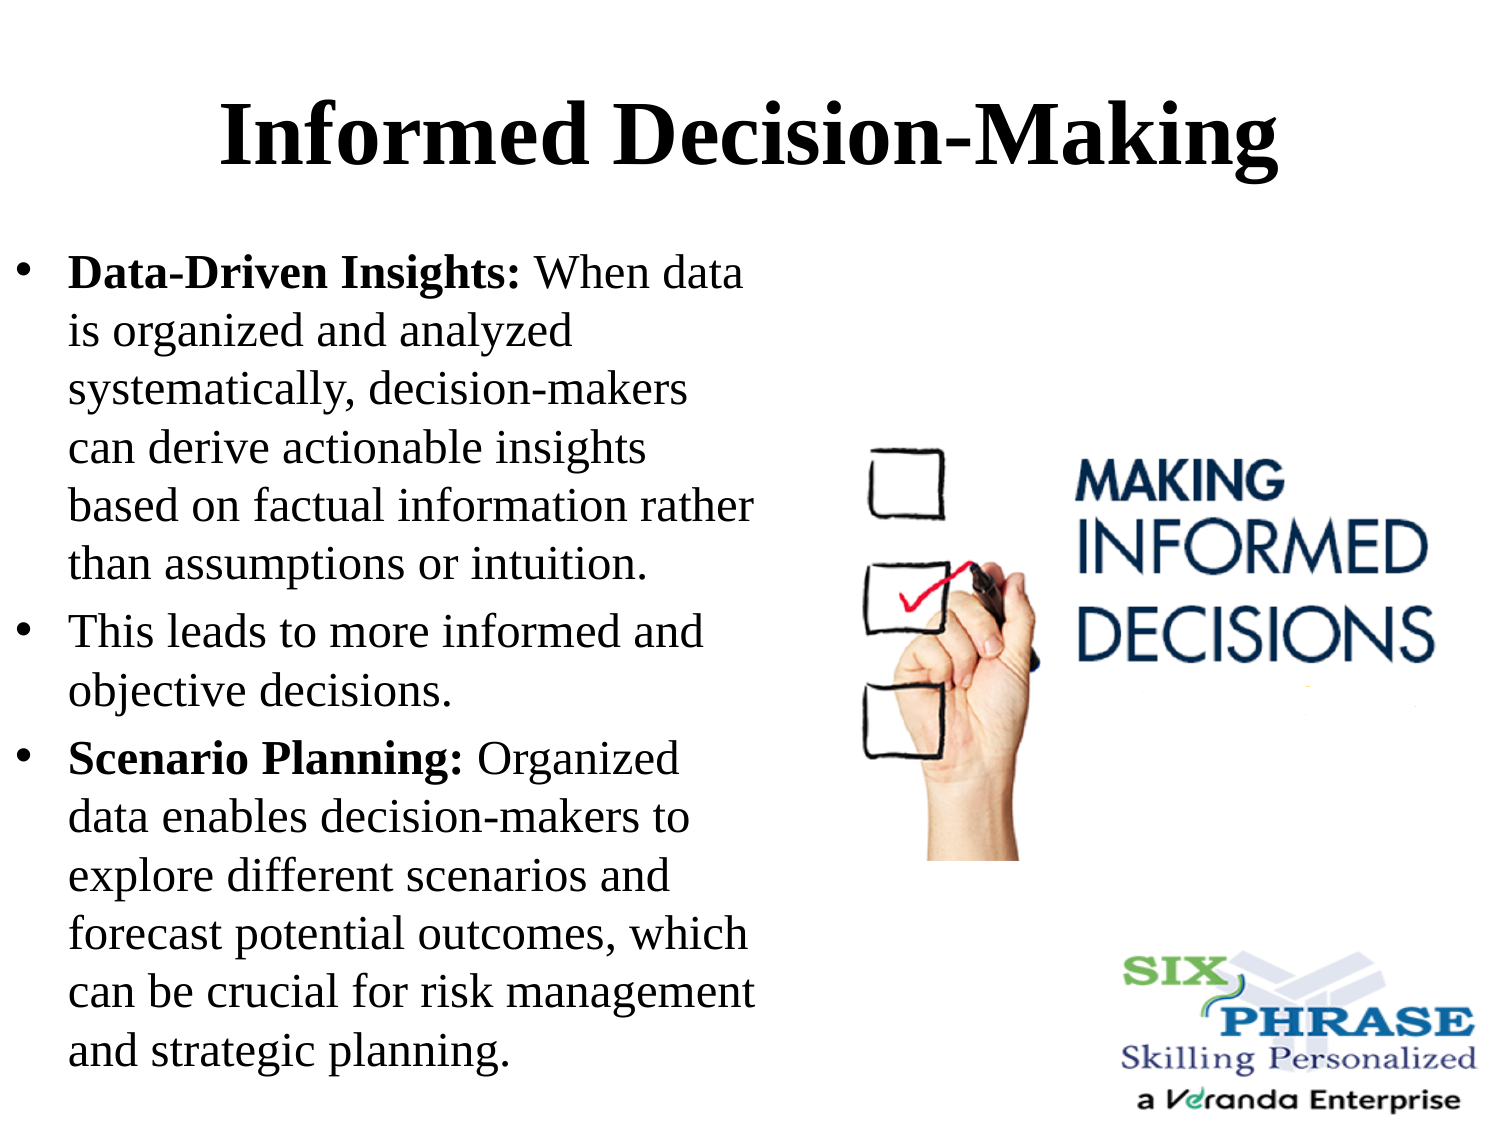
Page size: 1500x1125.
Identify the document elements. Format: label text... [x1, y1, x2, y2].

picture [1101, 937, 1500, 1125]
picture [820, 362, 1500, 874]
list Data-Driven Insights: When data is organized and analyzed systematically, decision-makers can derive actionable insights based on factual information rather than assumptions or intuition. This leads to more informed and objective decisions. Scenario Planning: Organized data enables decision-makers to explore different scenarios and forecast potential outcomes, which can be crucial for risk management and strategic planning. [0, 164, 774, 1125]
title Informed Decision-Making [75, 45, 1425, 211]
